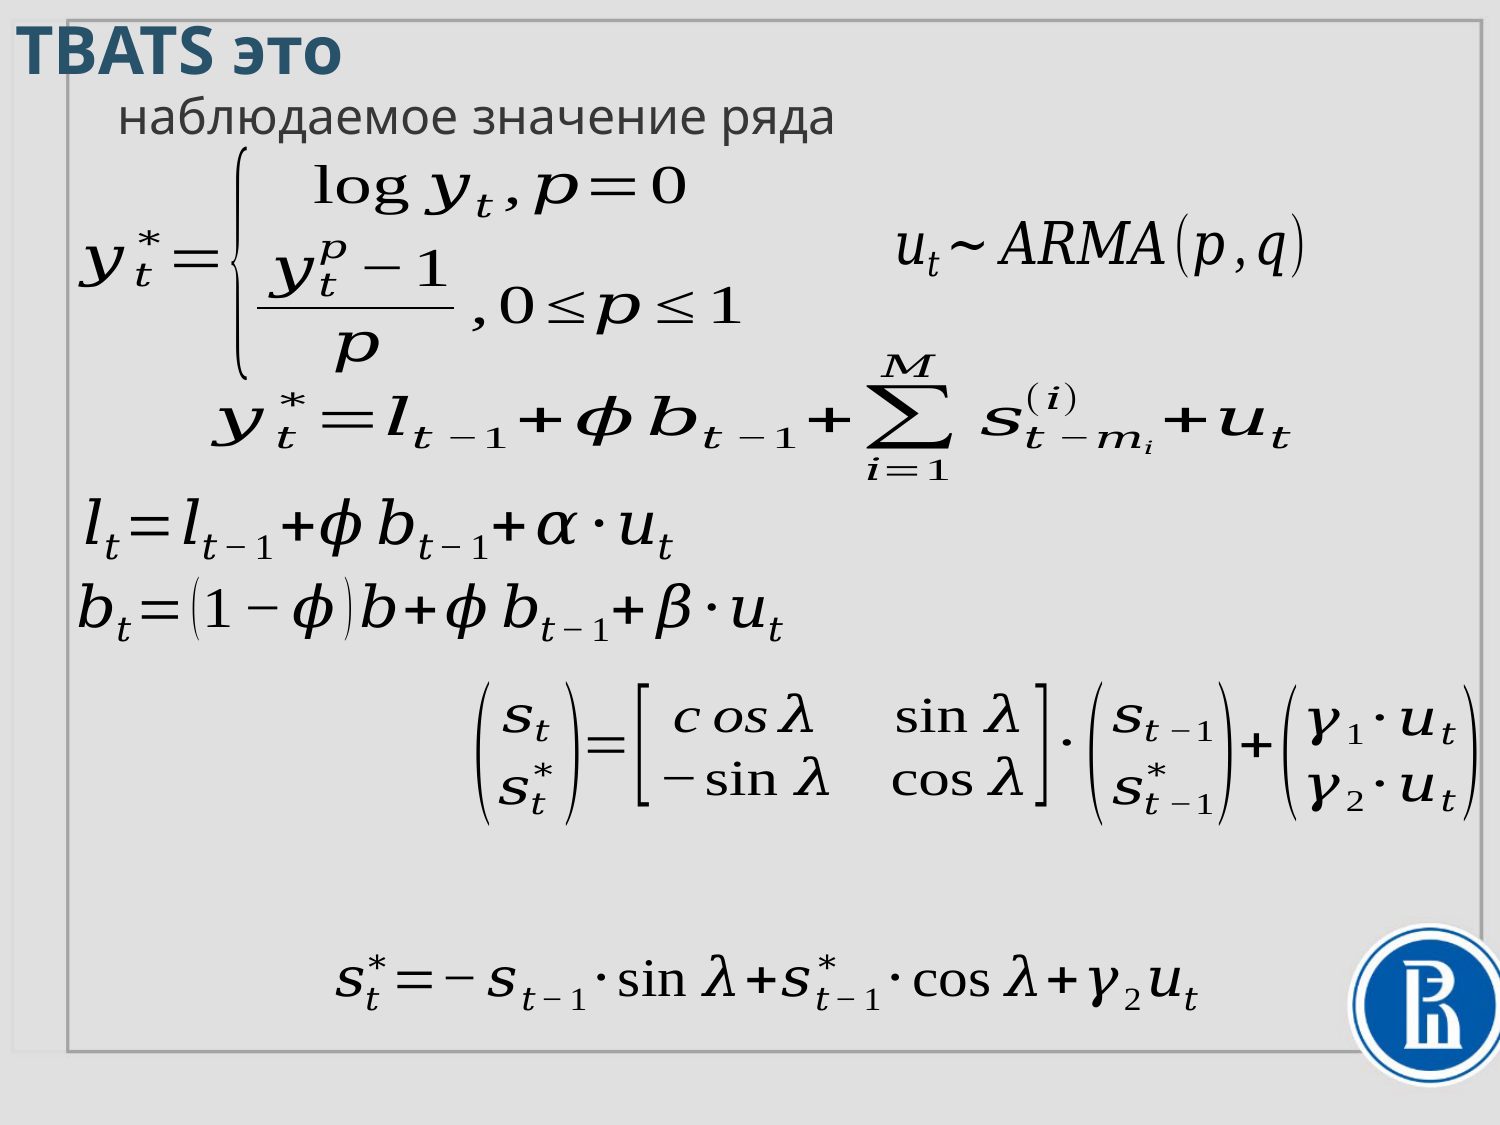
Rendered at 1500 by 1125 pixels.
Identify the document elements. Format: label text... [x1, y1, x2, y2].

picture [0, 96, 1500, 1125]
picture [184, 113, 200, 131]
text_box TBATS это [0, 0, 1500, 96]
